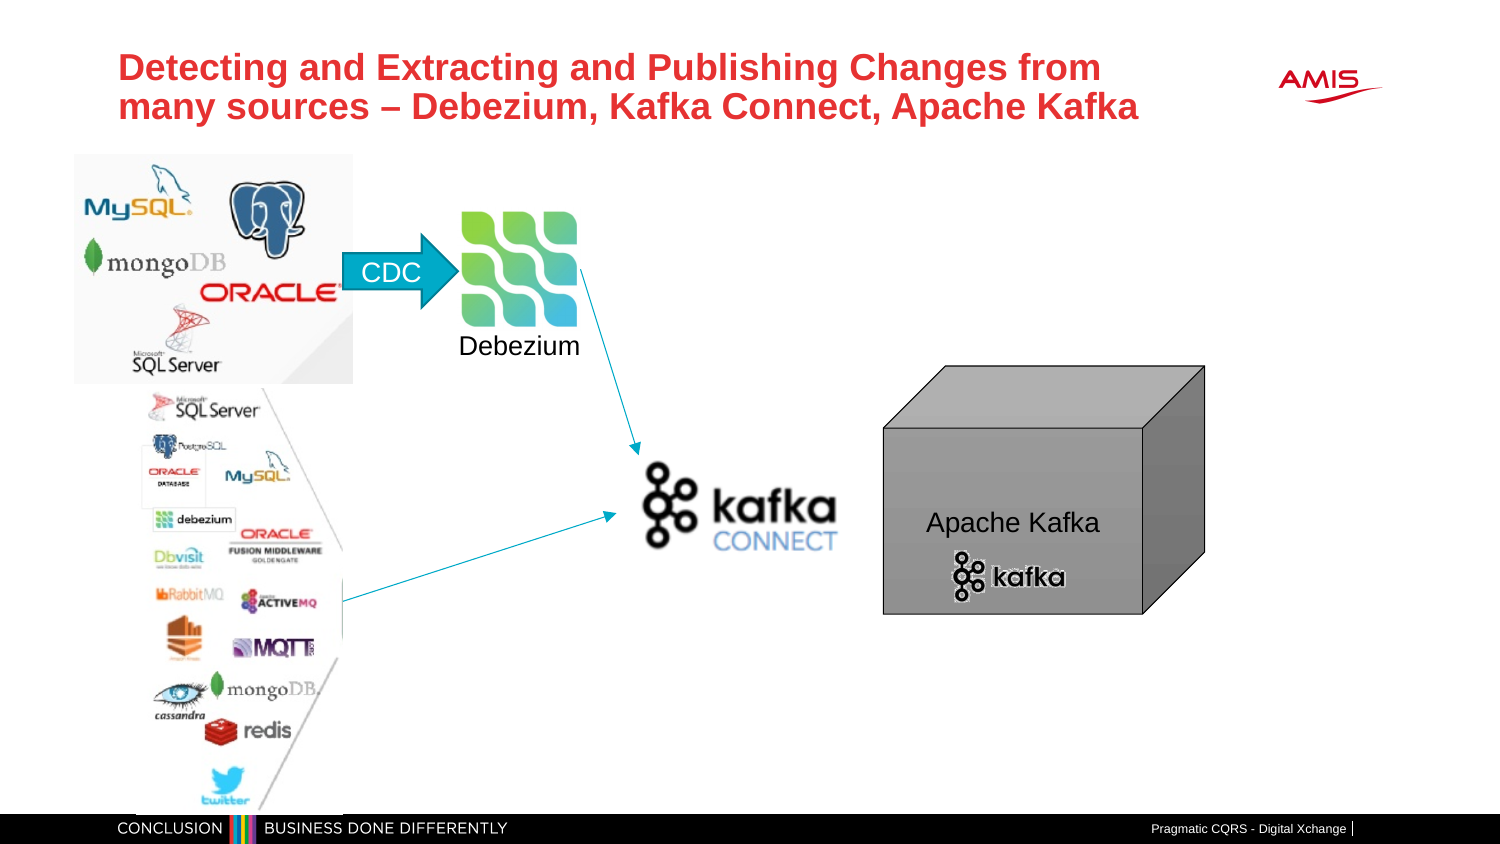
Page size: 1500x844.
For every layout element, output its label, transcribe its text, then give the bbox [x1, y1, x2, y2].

picture [457, 207, 581, 331]
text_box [343, 513, 617, 602]
picture [945, 513, 1072, 640]
picture [74, 154, 353, 384]
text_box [580, 269, 639, 456]
title Detecting and Extracting and Publishing Changes from many sources – Debezium, Kafka Connect, Apache Kafka [118, 47, 1205, 130]
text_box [887, 367, 1201, 427]
picture [1205, 58, 1388, 106]
text_box CDC [353, 232, 457, 310]
picture [0, 388, 1500, 844]
text_box Apache Kafka [882, 365, 1206, 615]
text_box Debezium [458, 331, 580, 361]
picture [638, 449, 843, 567]
footer Pragmatic CQRS - Digital Xchange [814, 820, 1347, 839]
